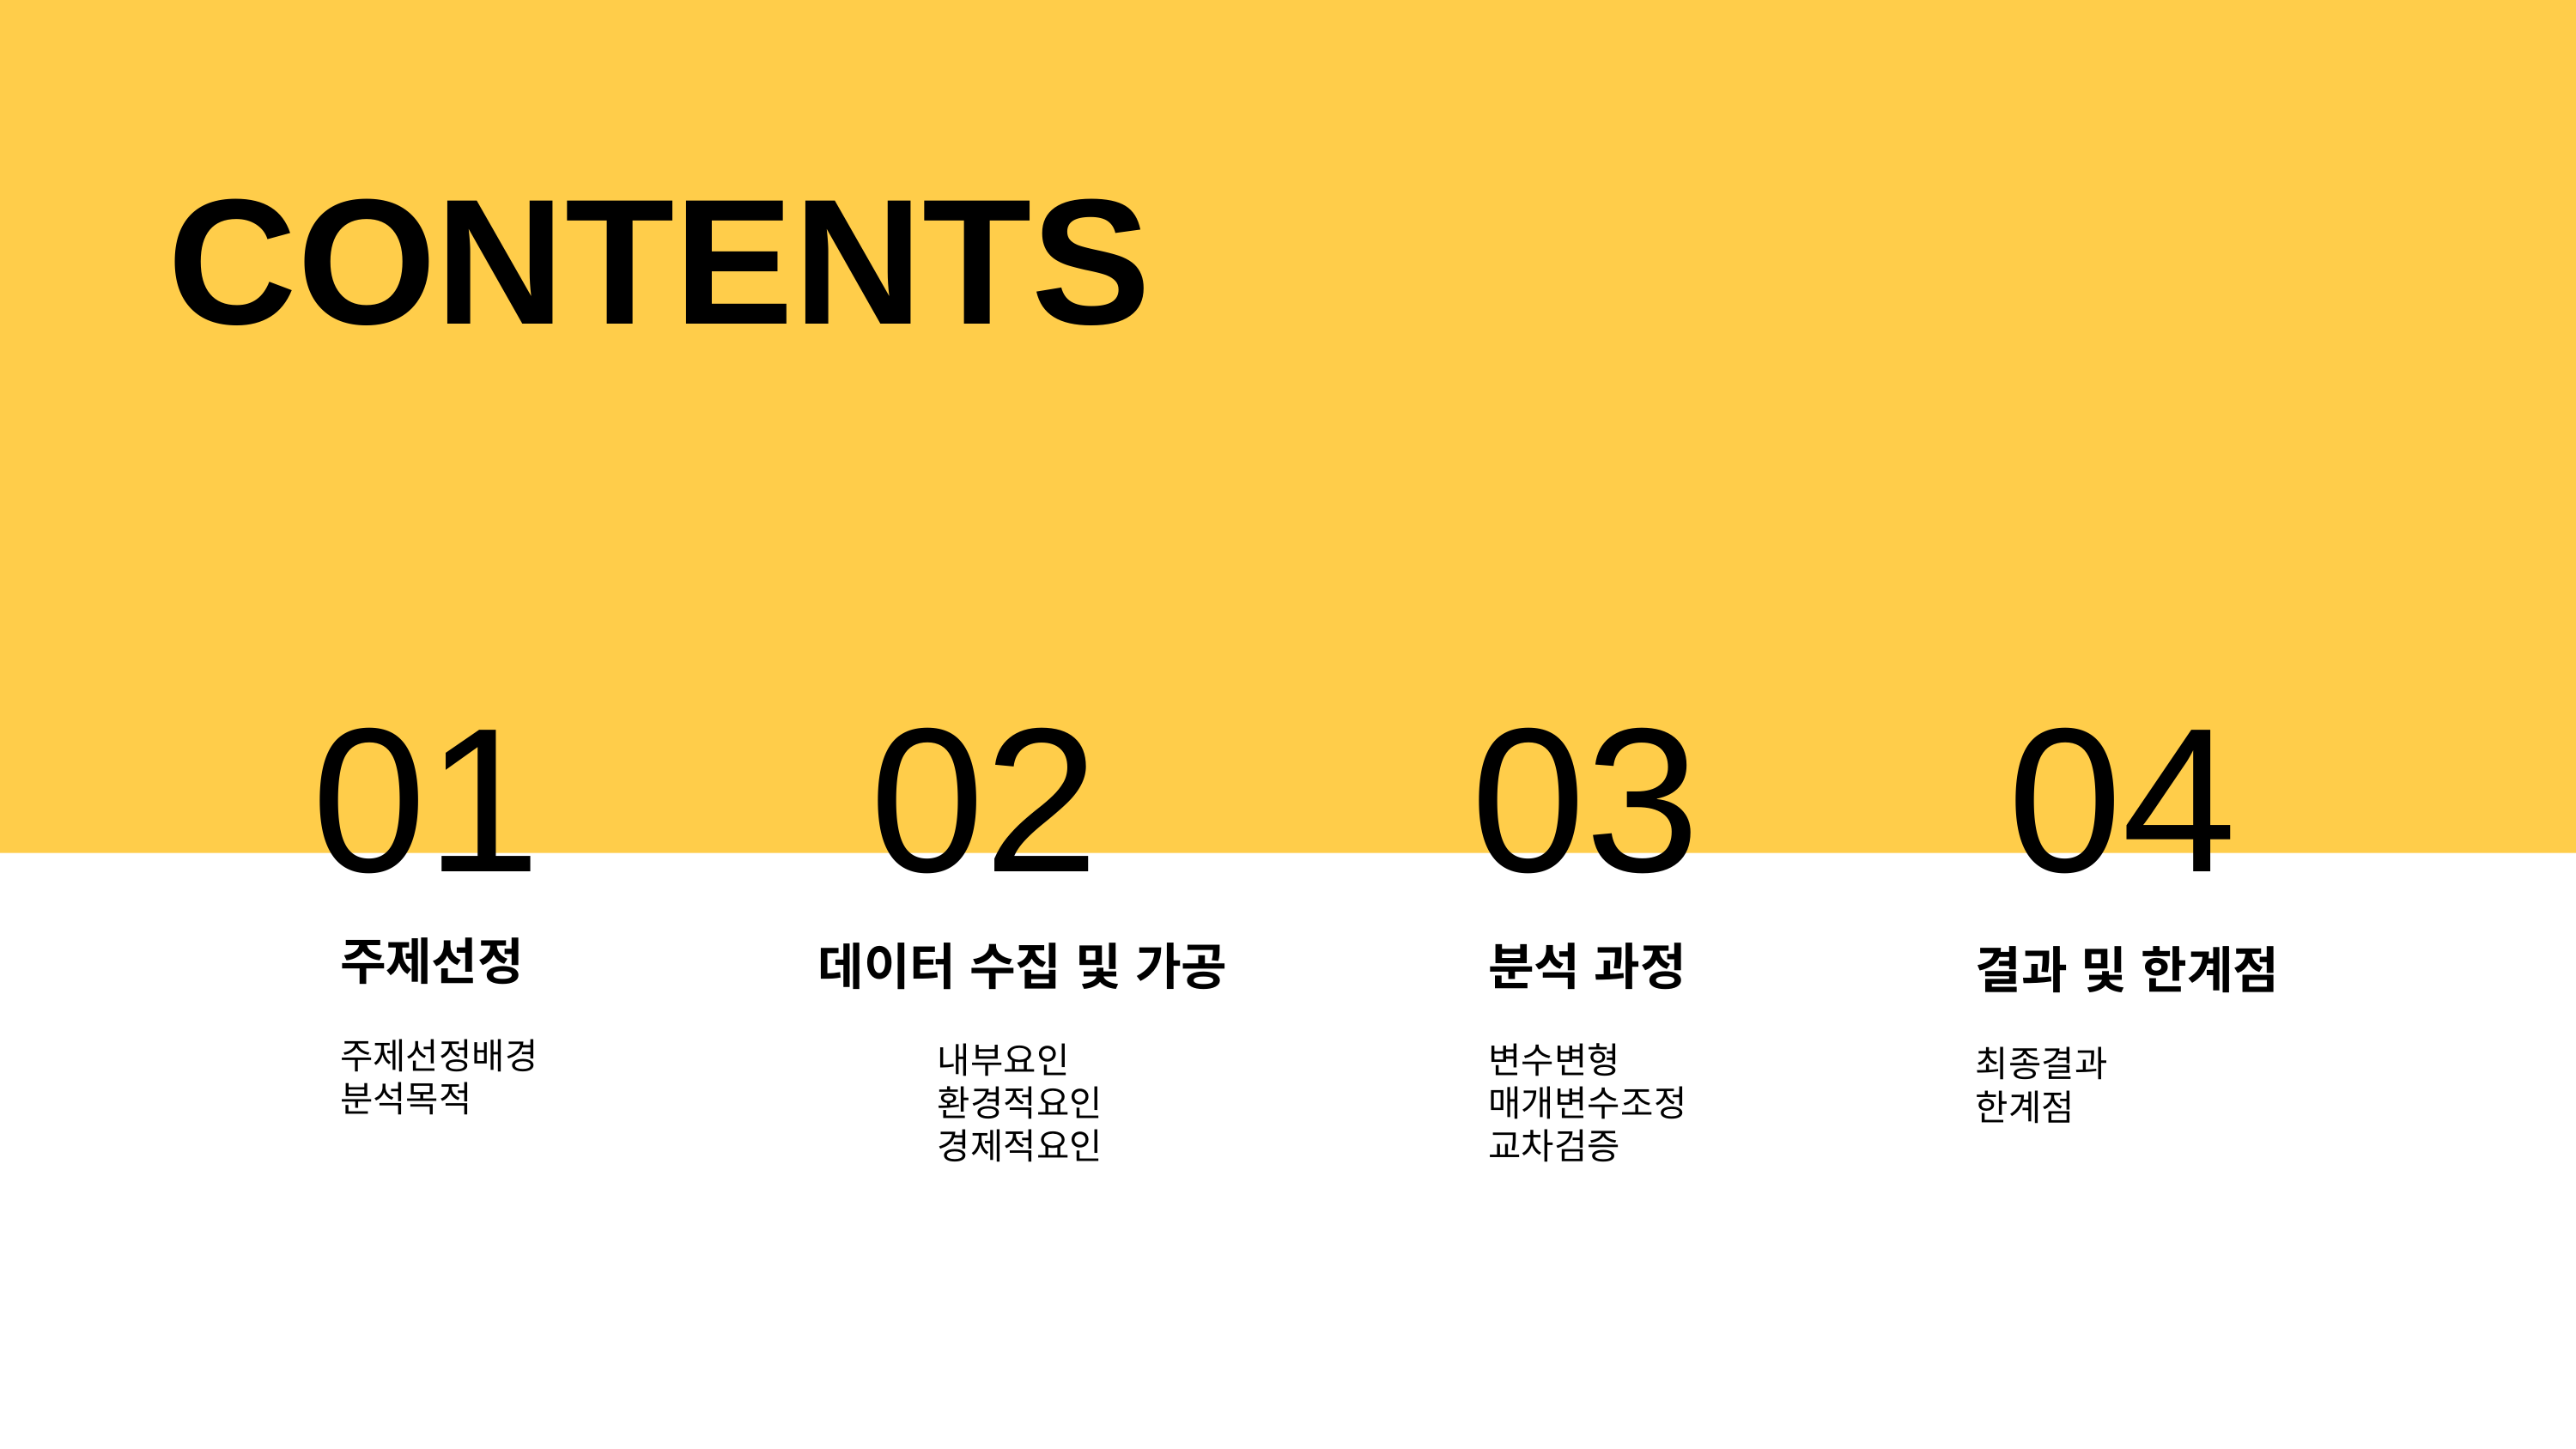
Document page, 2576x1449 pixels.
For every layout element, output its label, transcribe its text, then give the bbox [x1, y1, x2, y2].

text_box 데이터 수집 및 가공 내부요인 환경적요인 경제적요인 [805, 928, 1256, 1193]
text_box 02 [857, 659, 1137, 923]
text_box 03 [1458, 659, 1738, 923]
text_box 01 [299, 659, 579, 923]
text_box [0, 0, 2576, 853]
text_box 결과 및 한계점 최종결과 한계점 [1962, 931, 2404, 1067]
text_box 주제선정 주제선정배경 분석목적 [327, 924, 589, 1184]
text_box 04 [1995, 659, 2275, 923]
text_box CONTENTS [0, 134, 1342, 371]
text_box 분석 과정 변수변형 매개변수조정 교차검증 [1475, 928, 1738, 1193]
